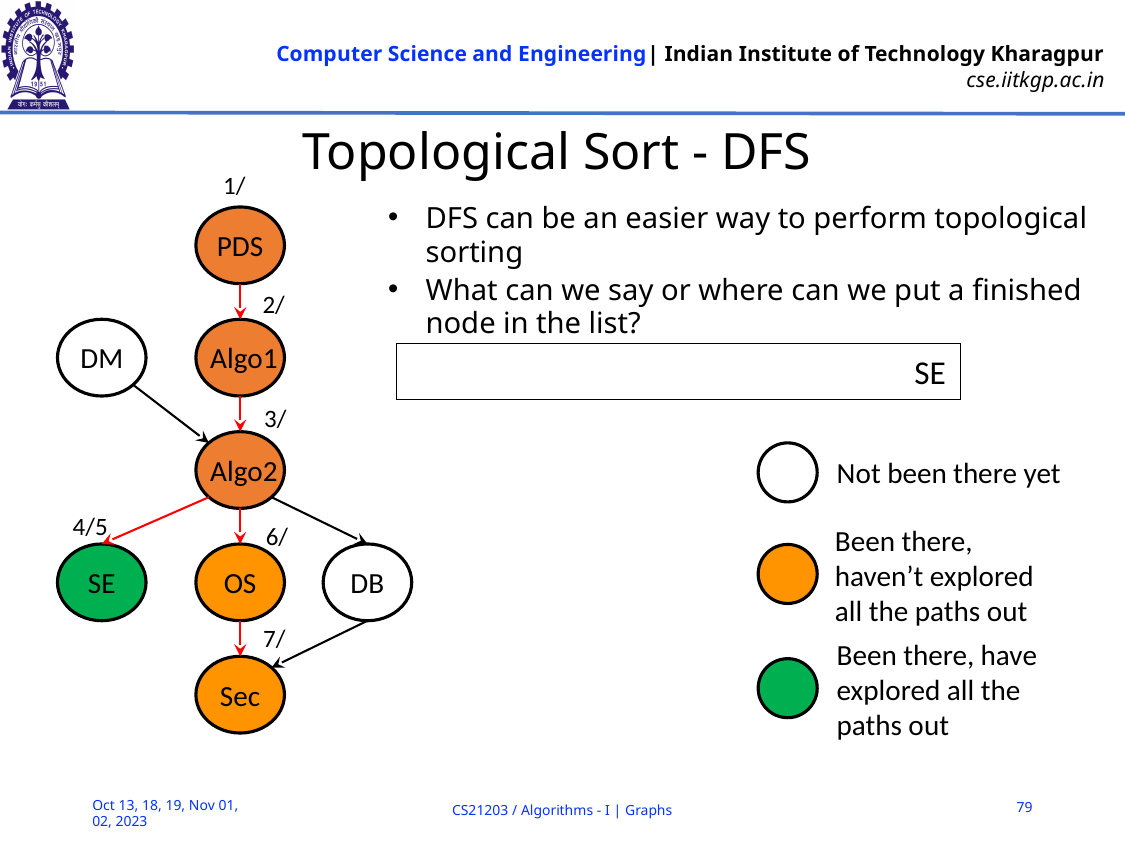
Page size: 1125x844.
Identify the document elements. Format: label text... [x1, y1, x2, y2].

footer CS21203 / Algorithms - I | Graphs [185, 787, 940, 833]
title Topological Sort - DFS [35, 78, 1078, 221]
text_box DFS can be an easier way to perform topological sorting What can we say or where can we put a finished node in the list? [373, 193, 1106, 376]
text_box 1/ [208, 161, 261, 206]
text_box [57, 206, 412, 734]
picture [1, 1, 74, 110]
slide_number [77, 798, 274, 844]
text_box SE [412, 343, 961, 400]
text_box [758, 442, 1078, 751]
slide_number 79 [992, 785, 1048, 831]
